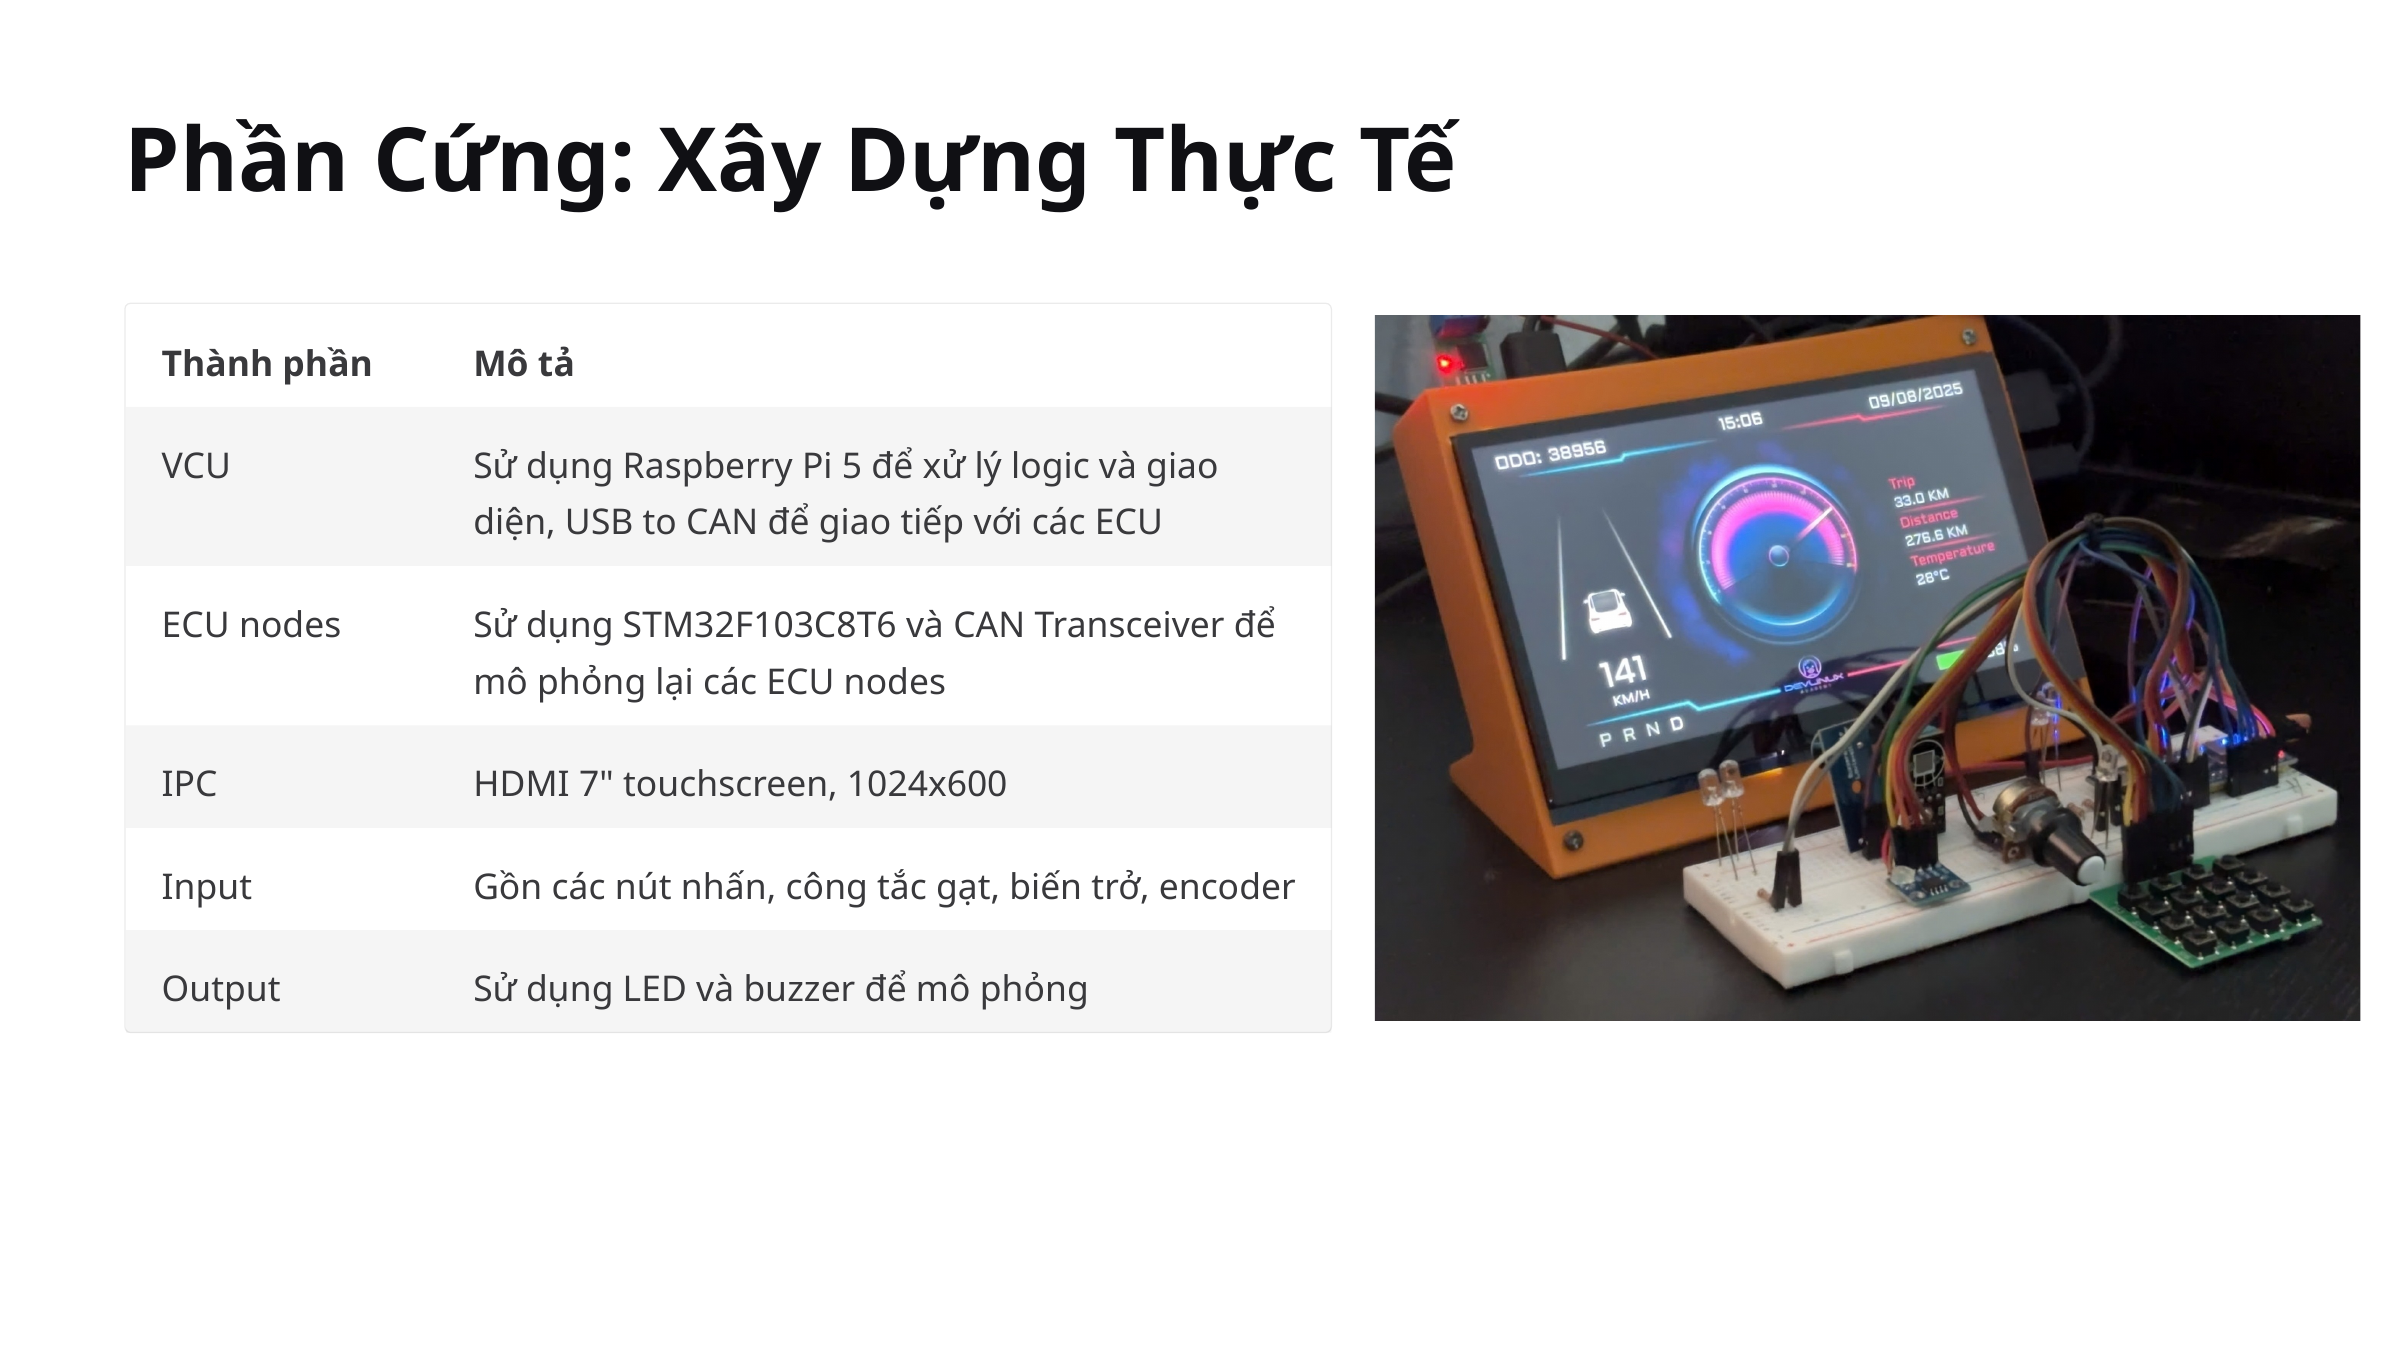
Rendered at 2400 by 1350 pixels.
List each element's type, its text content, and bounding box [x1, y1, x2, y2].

text_box Sử dụng Raspberry Pi 5 để xử lý logic và giao diện, USB to CAN để giao tiếp với các ECU [473, 429, 1293, 544]
text_box [126, 725, 1332, 827]
text_box Output [161, 952, 473, 1010]
text_box Thành phần [161, 327, 473, 385]
text_box IPC [161, 747, 473, 805]
text_box Sử dụng STM32F103C8T6 và CAN Transceiver để mô phỏng lại các ECU nodes [473, 588, 1293, 703]
text_box VCU [161, 429, 473, 487]
text_box [126, 406, 1332, 565]
text_box Input [161, 850, 473, 908]
text_box [126, 565, 1332, 725]
text_box [126, 827, 1332, 930]
text_box Phần Cứng: Xây Dựng Thực Tế [124, 98, 1375, 210]
text_box Gồn các nút nhấn, công tắc gạt, biến trở, encoder [473, 850, 1293, 908]
picture [1374, 315, 2361, 1021]
text_box [126, 930, 1332, 1033]
text_box [126, 304, 1332, 406]
text_box HDMI 7" touchscreen, 1024x600 [473, 747, 1293, 805]
text_box ECU nodes [161, 588, 473, 646]
text_box Mô tả [473, 327, 1293, 385]
text_box Sử dụng LED và buzzer để mô phỏng [473, 952, 1293, 1010]
